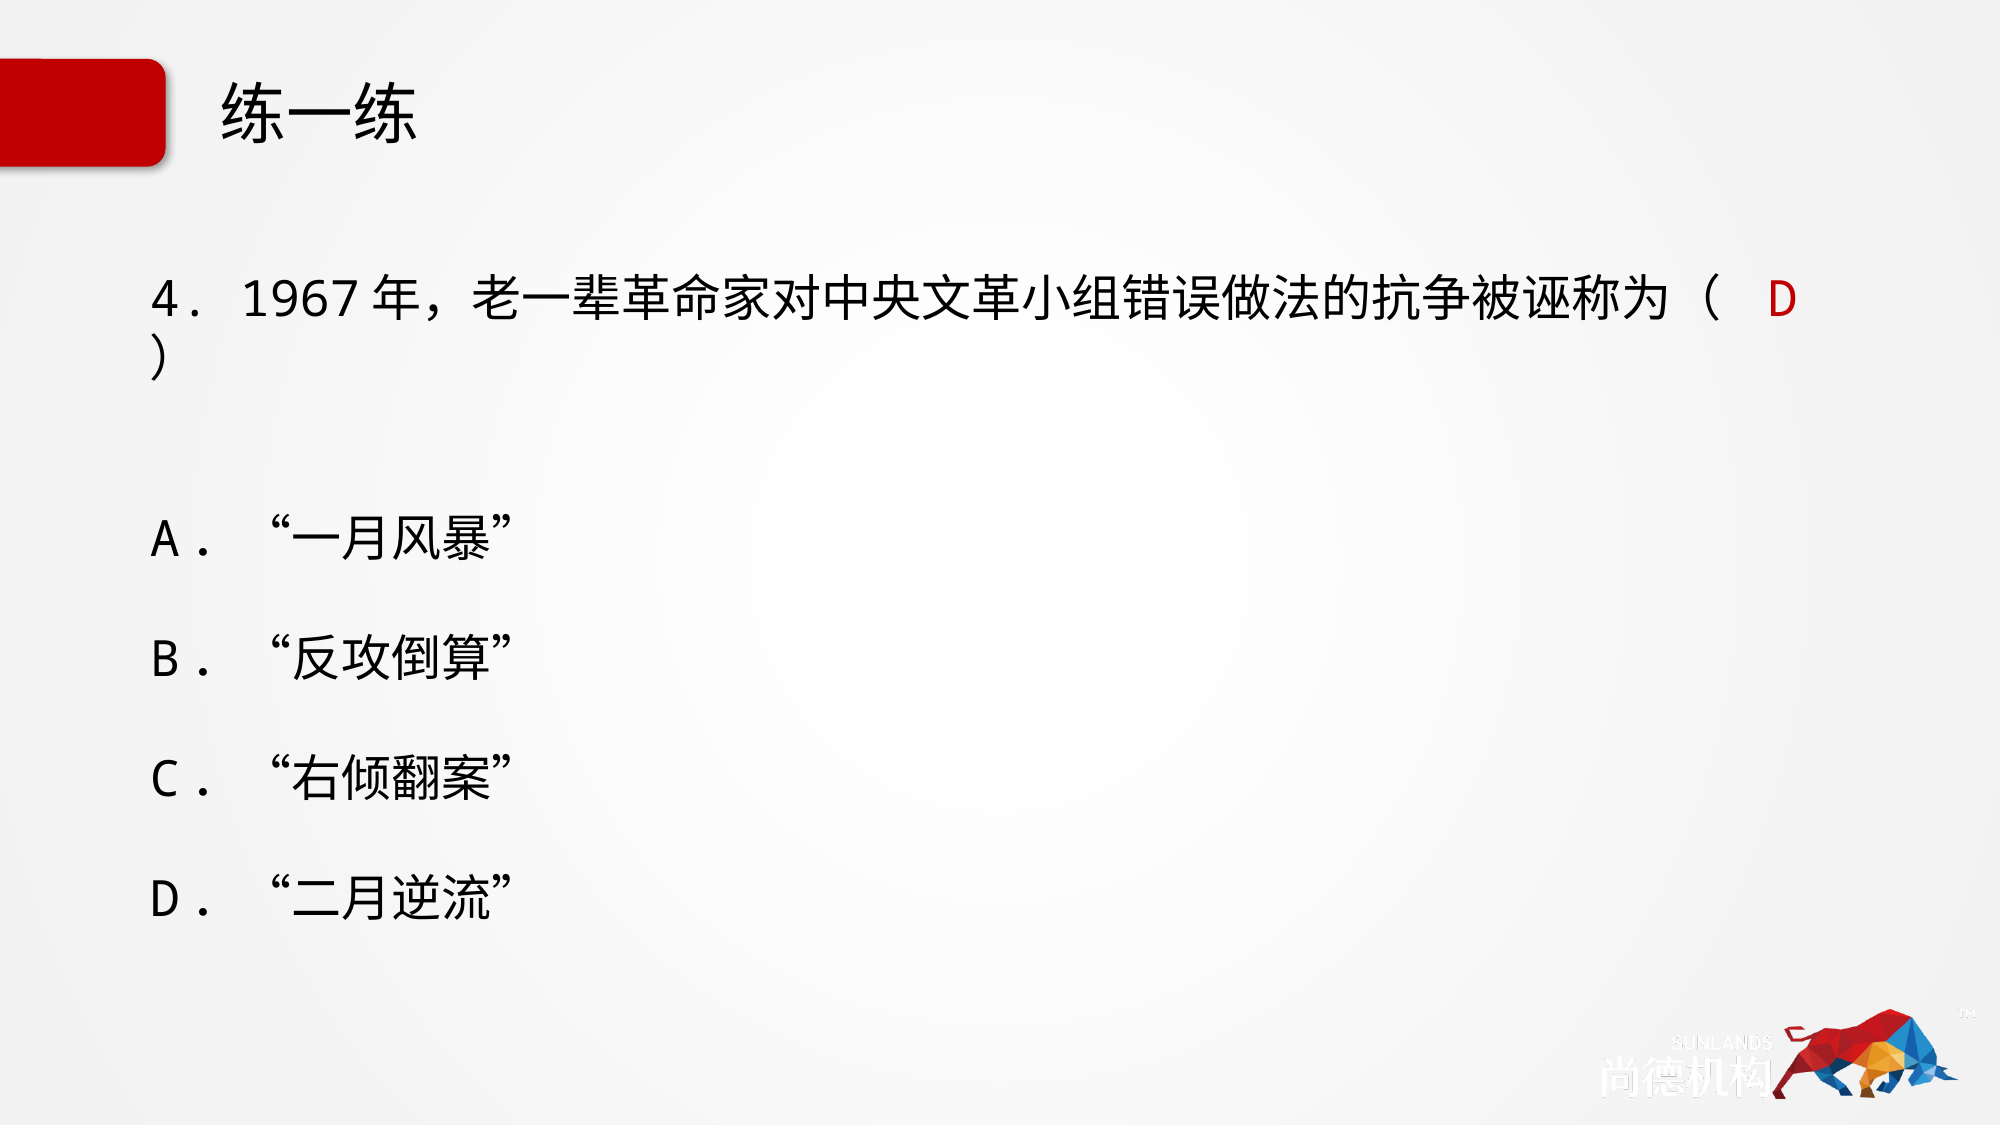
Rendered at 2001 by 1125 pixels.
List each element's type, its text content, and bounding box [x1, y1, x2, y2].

text_box 4. 1967年，老一辈革命家对中央文革小组错误做法的抗争被诬称为（ D ） A．“一月风暴” B．“反攻倒算” C．“右倾翻案” D．“二月逆流” [134, 259, 1877, 934]
title 练一练 [204, 72, 1877, 162]
picture [0, 0, 2001, 1125]
